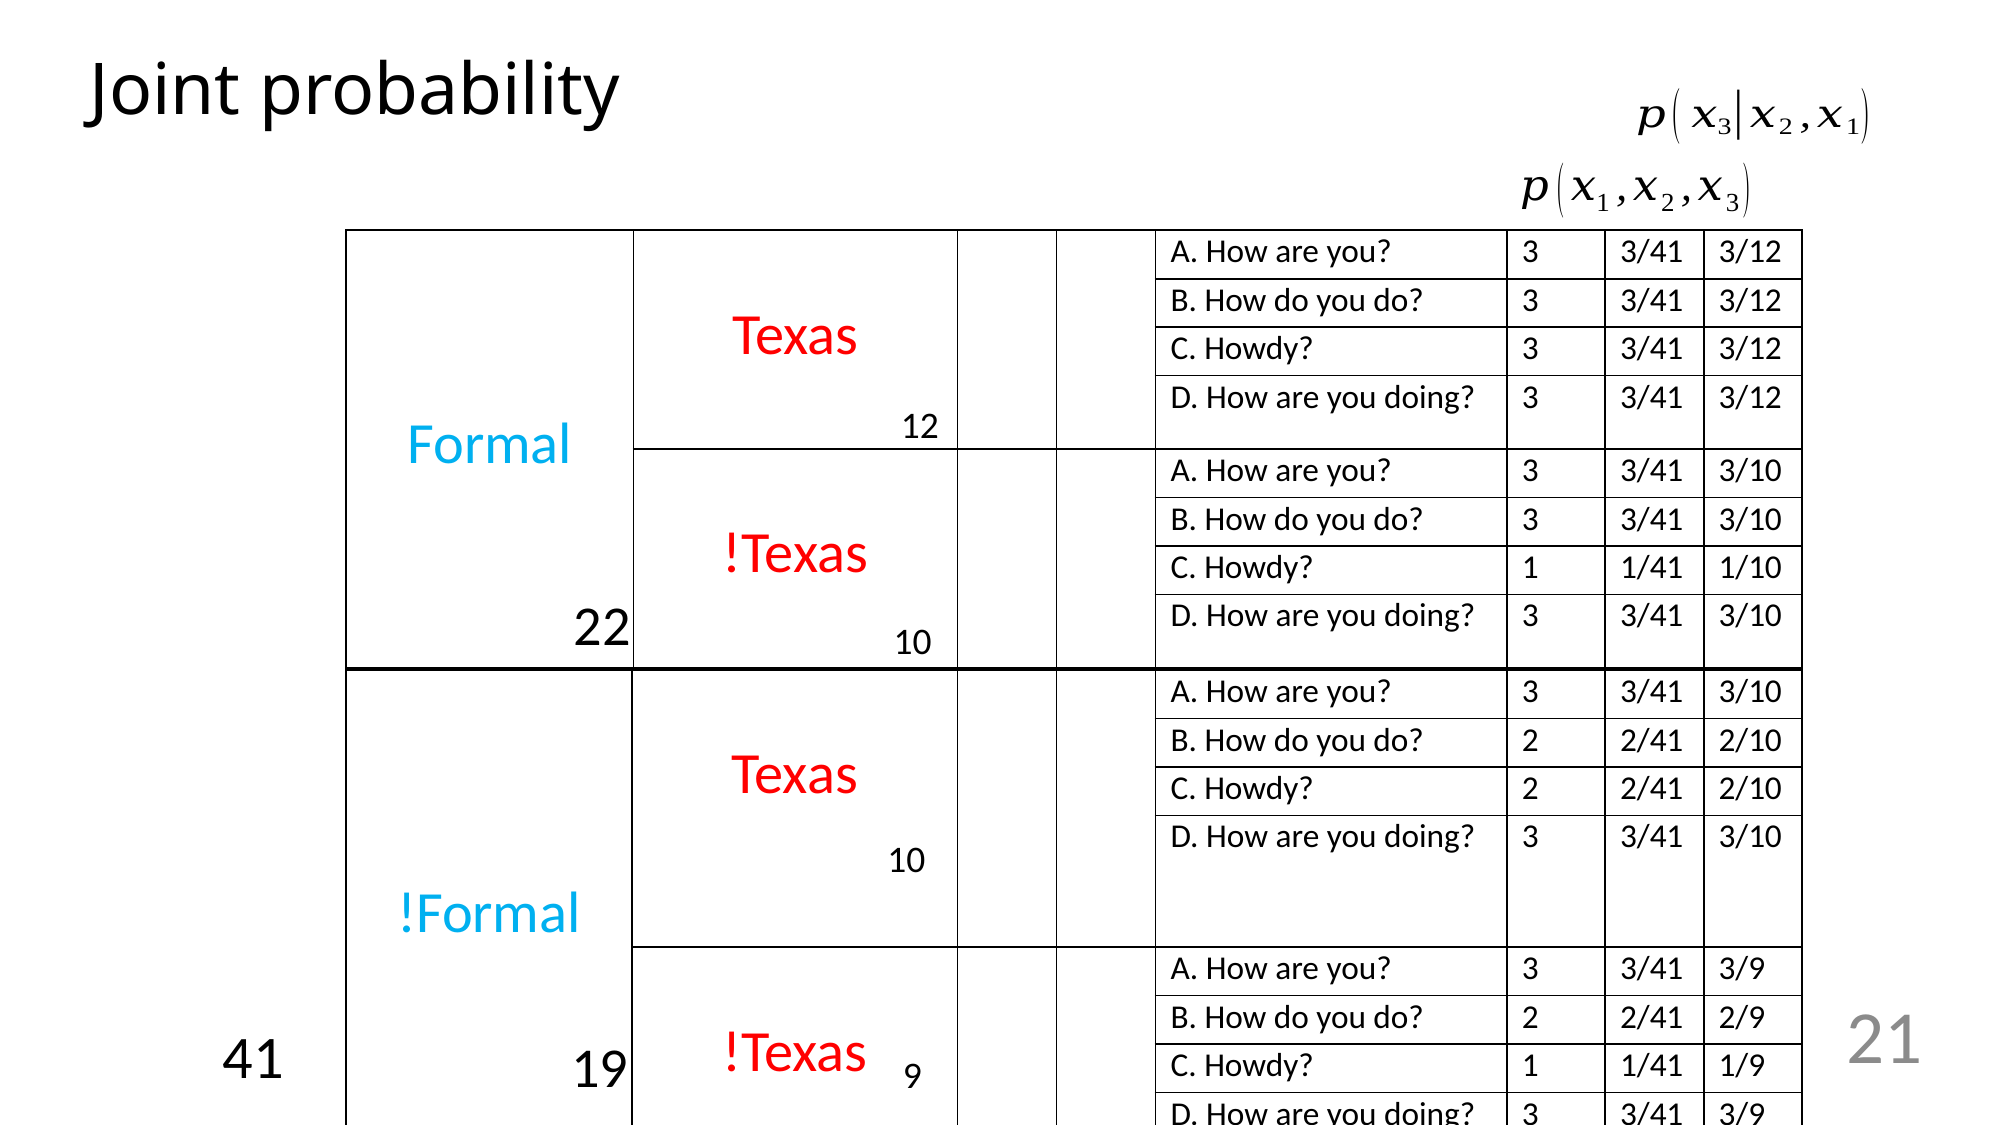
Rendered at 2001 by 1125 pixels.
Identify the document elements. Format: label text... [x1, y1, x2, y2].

table_cell 3 [1508, 816, 1604, 946]
table_cell C. Howdy? [1156, 1045, 1506, 1092]
table_cell 3 [1508, 328, 1604, 375]
table_cell 2/10 [1705, 768, 1801, 815]
table_cell 3 [1508, 498, 1604, 545]
title Joint probability [74, 45, 1800, 139]
text_box 19 [556, 1023, 643, 1106]
table_cell 1/10 [1705, 547, 1801, 594]
table_cell 3/12 [1705, 376, 1801, 448]
table_cell 3/41 [1606, 816, 1703, 946]
table_cell 3 [1508, 1093, 1604, 1125]
table_cell 3/41 [1606, 328, 1703, 375]
table_cell 2 [1508, 768, 1604, 815]
table_cell B. How do you do? [1156, 280, 1506, 326]
table_cell [1057, 948, 1155, 1125]
table_header 3/10 [1705, 671, 1801, 718]
table_cell A. How are you? [1156, 450, 1506, 497]
text_box 9 [888, 1043, 937, 1104]
table_cell 3/41 [1606, 595, 1703, 667]
text_box 12 [885, 393, 954, 454]
text_box 10 [878, 609, 947, 670]
table_cell D. How are you doing? [1156, 376, 1506, 448]
table_cell [1057, 450, 1155, 667]
table_cell C. Howdy? [1156, 547, 1506, 594]
table_cell 2/9 [1705, 996, 1750, 1043]
table_header [1057, 231, 1155, 448]
table_cell 3/12 [1705, 328, 1801, 375]
table_cell 1 [1508, 1045, 1604, 1092]
table_cell A. How are you? [1156, 948, 1506, 995]
table_cell 2 [1508, 996, 1604, 1043]
table_header Texas [633, 671, 957, 946]
table_cell 1/9 [1705, 1045, 1750, 1092]
text_box 41 [207, 1010, 299, 1098]
table_cell 2/41 [1606, 996, 1703, 1043]
slide_number 21 [1750, 969, 1938, 1099]
table_cell 3 [1508, 595, 1604, 667]
text_box 10 [872, 827, 941, 888]
table_cell D. How are you doing? [1156, 816, 1506, 946]
table_cell 3/10 [1705, 450, 1801, 497]
table_cell D. How are you doing? [1156, 1093, 1506, 1125]
table_cell B. How do you do? [1156, 996, 1506, 1043]
table_cell C. Howdy? [1156, 768, 1506, 815]
table_cell [958, 450, 1056, 667]
table_cell 3/9 [1705, 948, 1801, 995]
table_header [1057, 671, 1155, 946]
table_cell 3/12 [1705, 280, 1801, 326]
table_header [958, 231, 1056, 448]
table_cell !Texas [633, 948, 957, 1125]
table_cell 2 [1508, 719, 1604, 766]
table_header 3/12 [1705, 231, 1801, 278]
table_cell 3 [1508, 948, 1604, 995]
table_cell 3/10 [1705, 498, 1801, 545]
table_cell 3/41 [1606, 450, 1703, 497]
table_cell 3 [1508, 280, 1604, 326]
table_cell 3/41 [1606, 280, 1703, 326]
table_cell 2/41 [1606, 768, 1703, 815]
table_header !Formal [347, 671, 631, 1125]
table_cell 2/41 [1606, 719, 1703, 766]
table_cell D. How are you doing? [1156, 595, 1506, 667]
table_cell 3/10 [1705, 816, 1801, 946]
table_cell 2/10 [1705, 719, 1801, 766]
table_cell 3/10 [1705, 595, 1801, 667]
table_cell 3 [1508, 376, 1604, 448]
table_header [958, 671, 1056, 946]
table_cell 3/41 [1606, 1093, 1703, 1125]
table_header Formal [347, 231, 633, 667]
table_cell B. How do you do? [1156, 719, 1506, 766]
text_box 22 [558, 582, 646, 665]
table_cell 3/41 [1606, 948, 1703, 995]
table_cell 3/41 [1606, 498, 1703, 545]
table_header 3 [1508, 231, 1604, 278]
table_cell 1/41 [1606, 547, 1703, 594]
table_cell 1 [1508, 547, 1604, 594]
table_cell [958, 948, 1056, 1125]
table_header 3/41 [1606, 231, 1703, 278]
table_cell C. Howdy? [1156, 328, 1506, 375]
table_header A. How are you? [1156, 231, 1506, 278]
table_cell 3/41 [1606, 376, 1703, 448]
table_header 3 [1508, 671, 1604, 718]
table_cell B. How do you do? [1156, 498, 1506, 545]
table_cell !Texas [634, 450, 957, 667]
table_header A. How are you? [1156, 671, 1506, 718]
table_cell 3/9 [1705, 1093, 1801, 1125]
table_header 3/41 [1606, 671, 1703, 718]
table_cell 3 [1508, 450, 1604, 497]
table_cell 1/41 [1606, 1045, 1703, 1092]
table_header Texas [634, 231, 957, 448]
